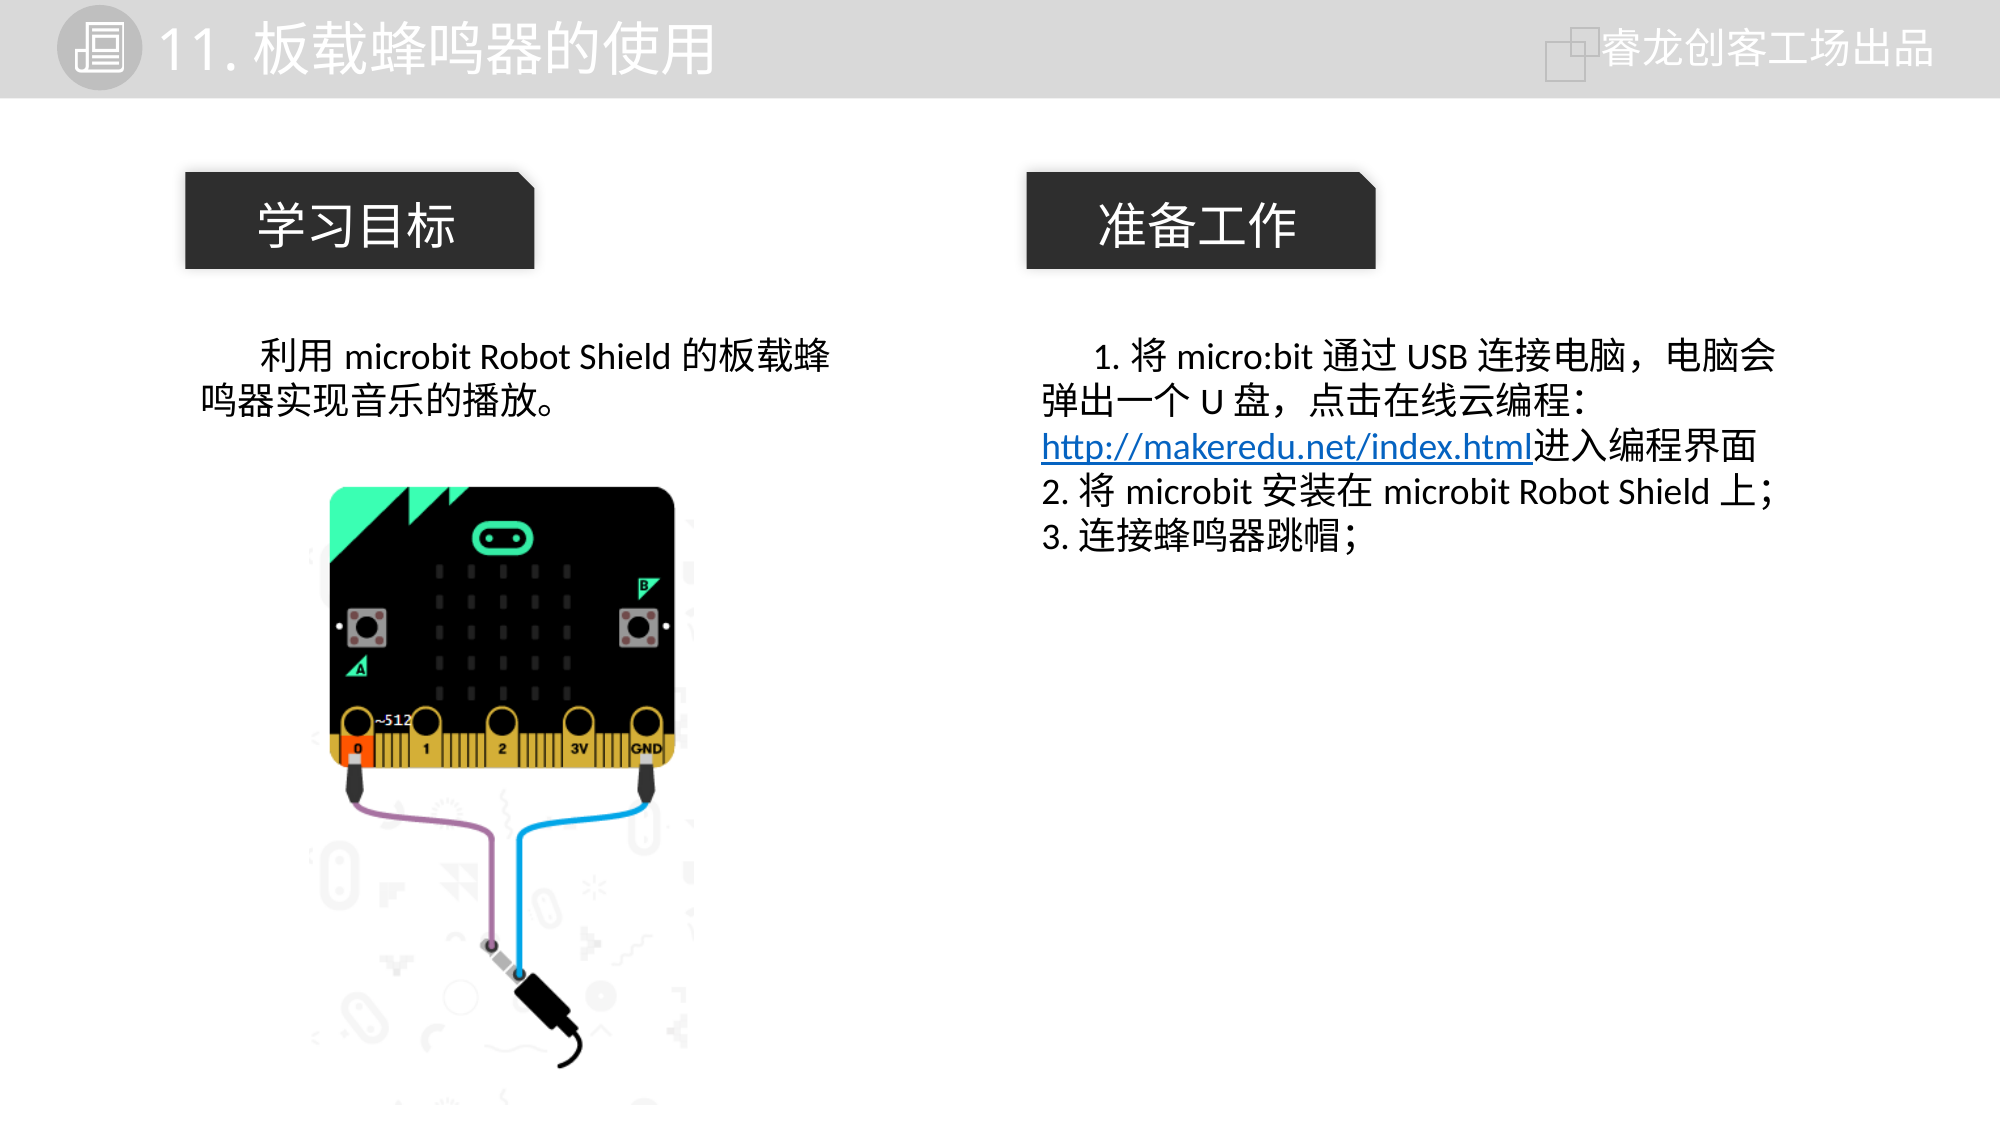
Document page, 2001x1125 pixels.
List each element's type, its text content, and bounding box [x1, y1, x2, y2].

picture [309, 474, 694, 1105]
picture [75, 22, 124, 73]
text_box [1026, 172, 1796, 568]
text_box 11.板载蜂鸣器的使用 [141, 5, 734, 90]
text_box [1546, 28, 1599, 81]
text_box 睿龙创客工场出品 [1586, 14, 1950, 80]
text_box [56, 3, 141, 92]
text_box [0, 0, 2000, 99]
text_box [185, 172, 872, 431]
